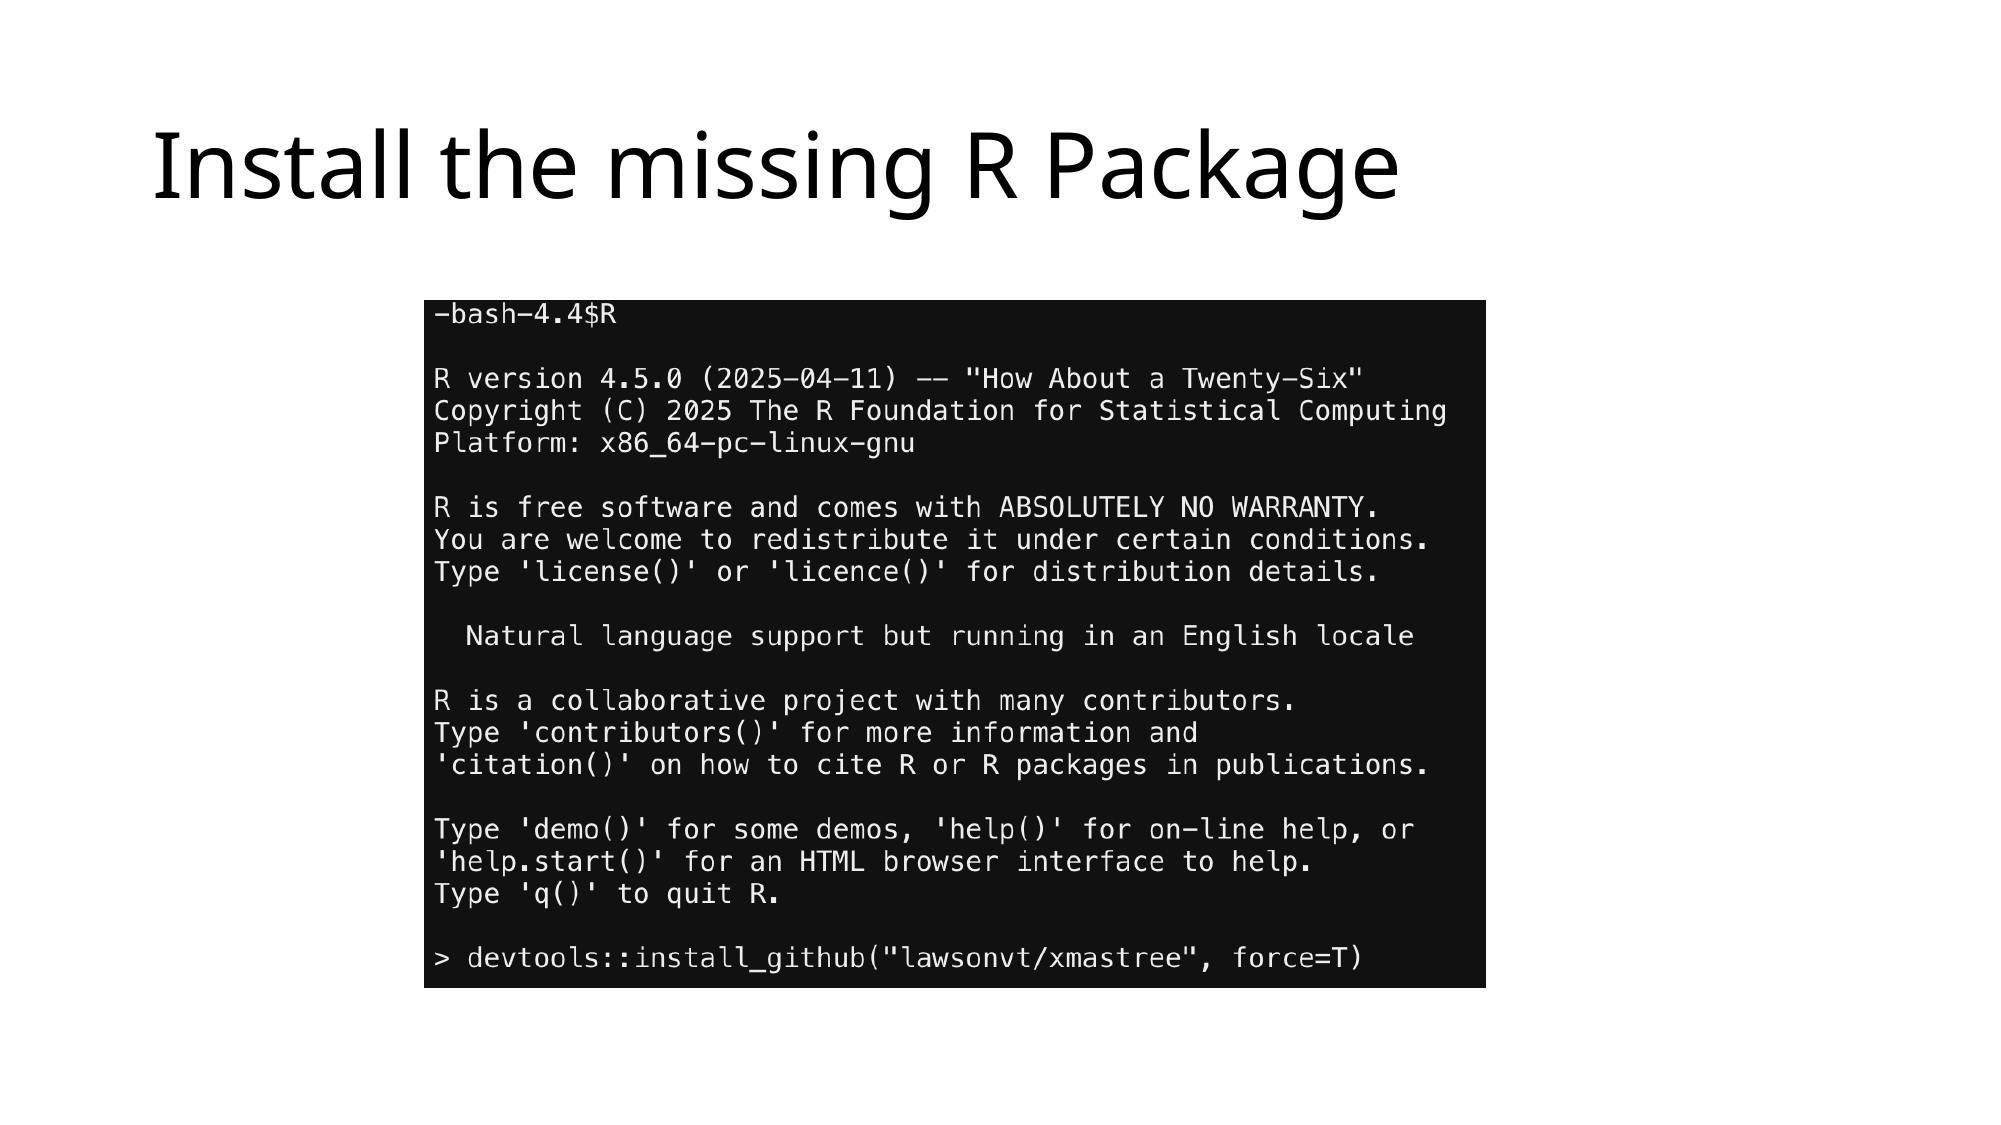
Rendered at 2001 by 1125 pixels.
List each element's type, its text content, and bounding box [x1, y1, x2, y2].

title Install the missing R Package [137, 59, 1863, 278]
picture [424, 299, 1486, 989]
